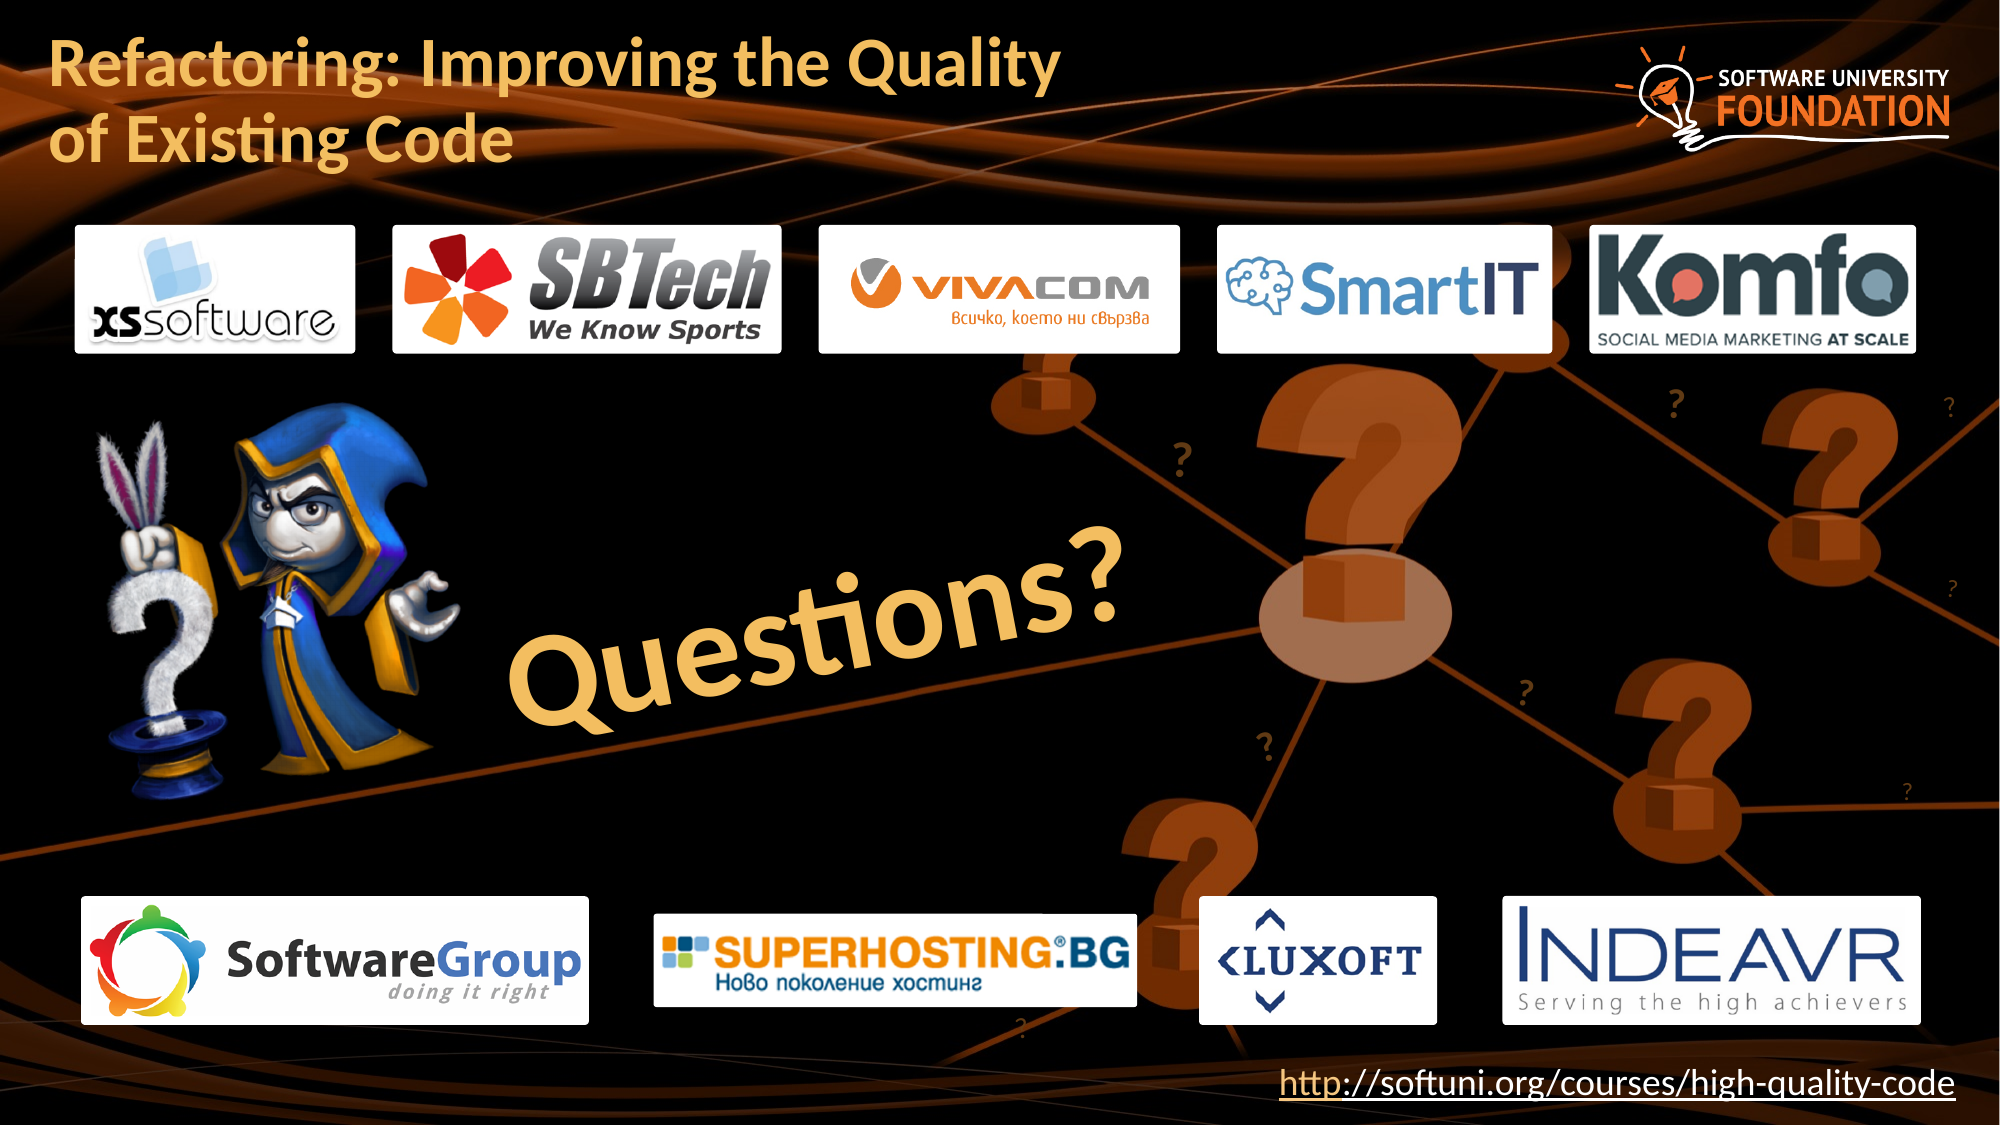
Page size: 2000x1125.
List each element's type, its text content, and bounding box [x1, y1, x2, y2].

list http://softuni.org/courses/high-quality-code [250, 1050, 1971, 1110]
picture [0, 0, 2000, 1125]
title Refactoring: Improving the Quality of Existing Code [30, 19, 1595, 185]
